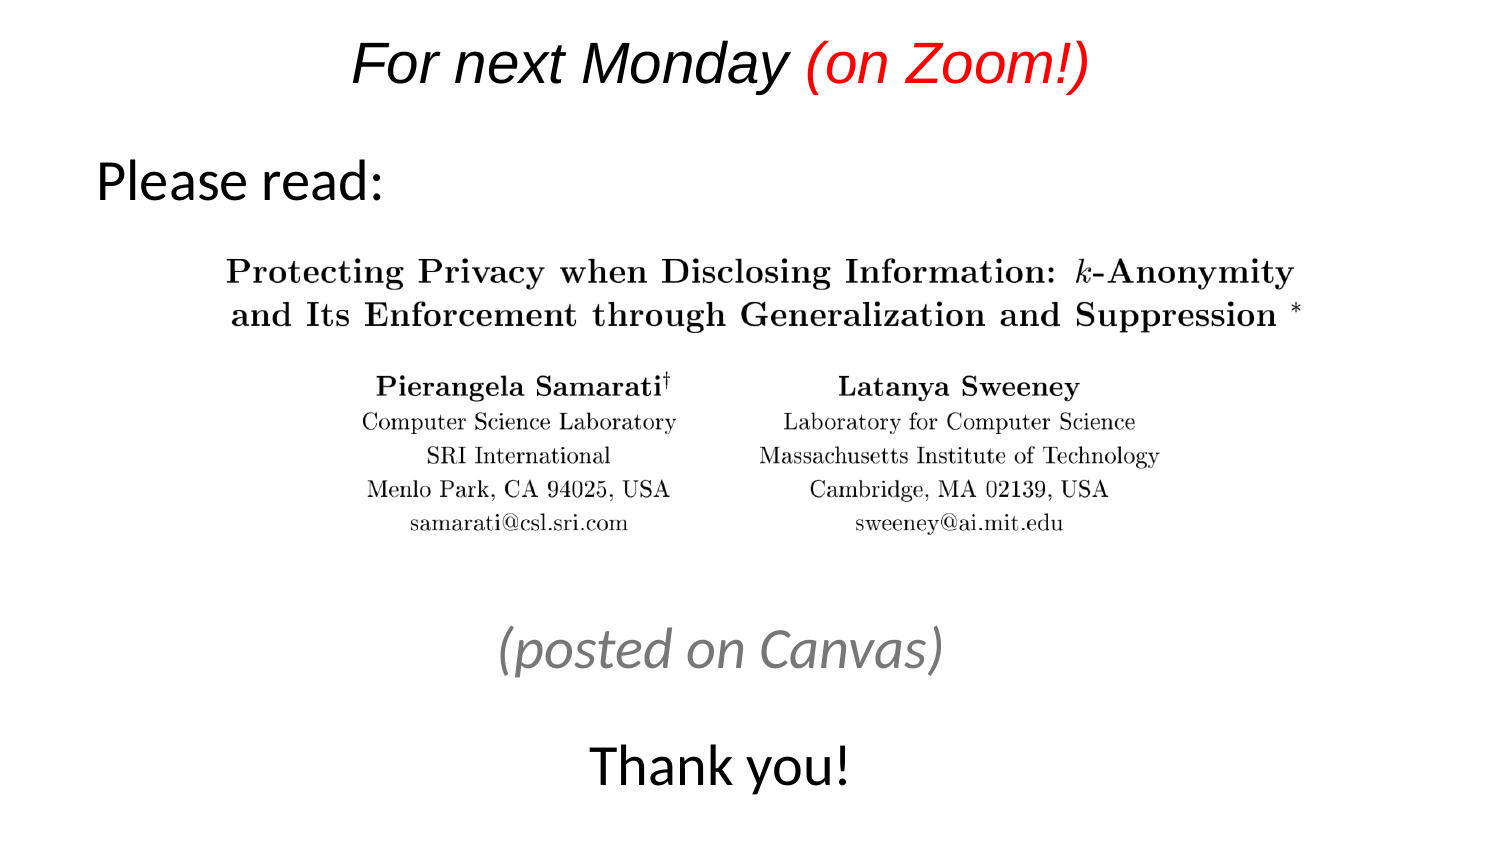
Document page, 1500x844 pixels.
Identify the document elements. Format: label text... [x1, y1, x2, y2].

text_box (posted on Canvas) [53, 584, 1390, 706]
text_box Thank you! [125, 706, 1317, 844]
picture [176, 205, 1324, 557]
title For next Monday (on Zoom!) [125, 0, 1317, 116]
text_box Please read: [81, 116, 1418, 238]
